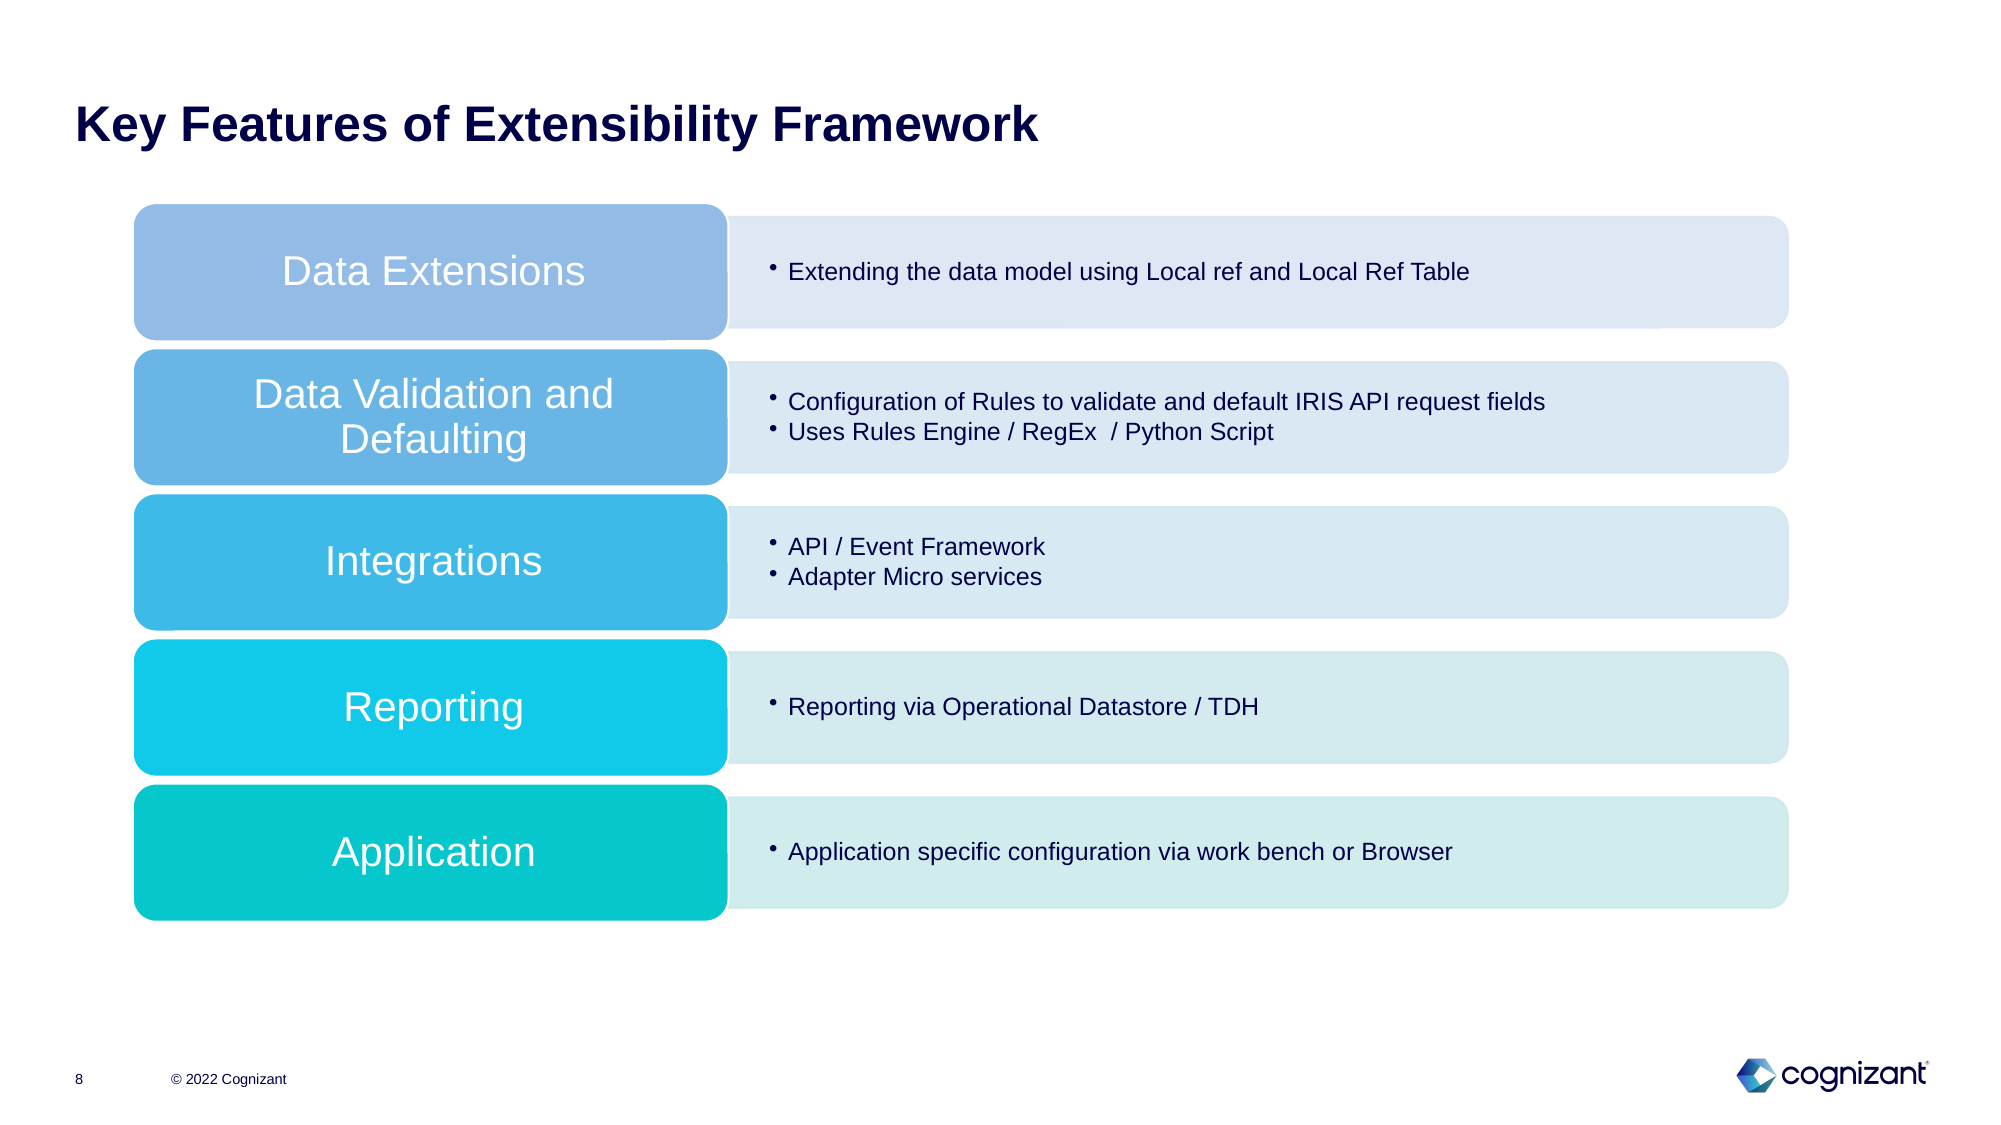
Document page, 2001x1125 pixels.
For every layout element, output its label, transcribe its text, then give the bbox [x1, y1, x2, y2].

title Key Features of Extensibility Framework [75, 91, 1848, 142]
footer © 2022 Cognizant [171, 1027, 368, 1088]
slide_number 8 [75, 1027, 133, 1088]
picture [1719, 1042, 1943, 1109]
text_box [132, 202, 1788, 923]
